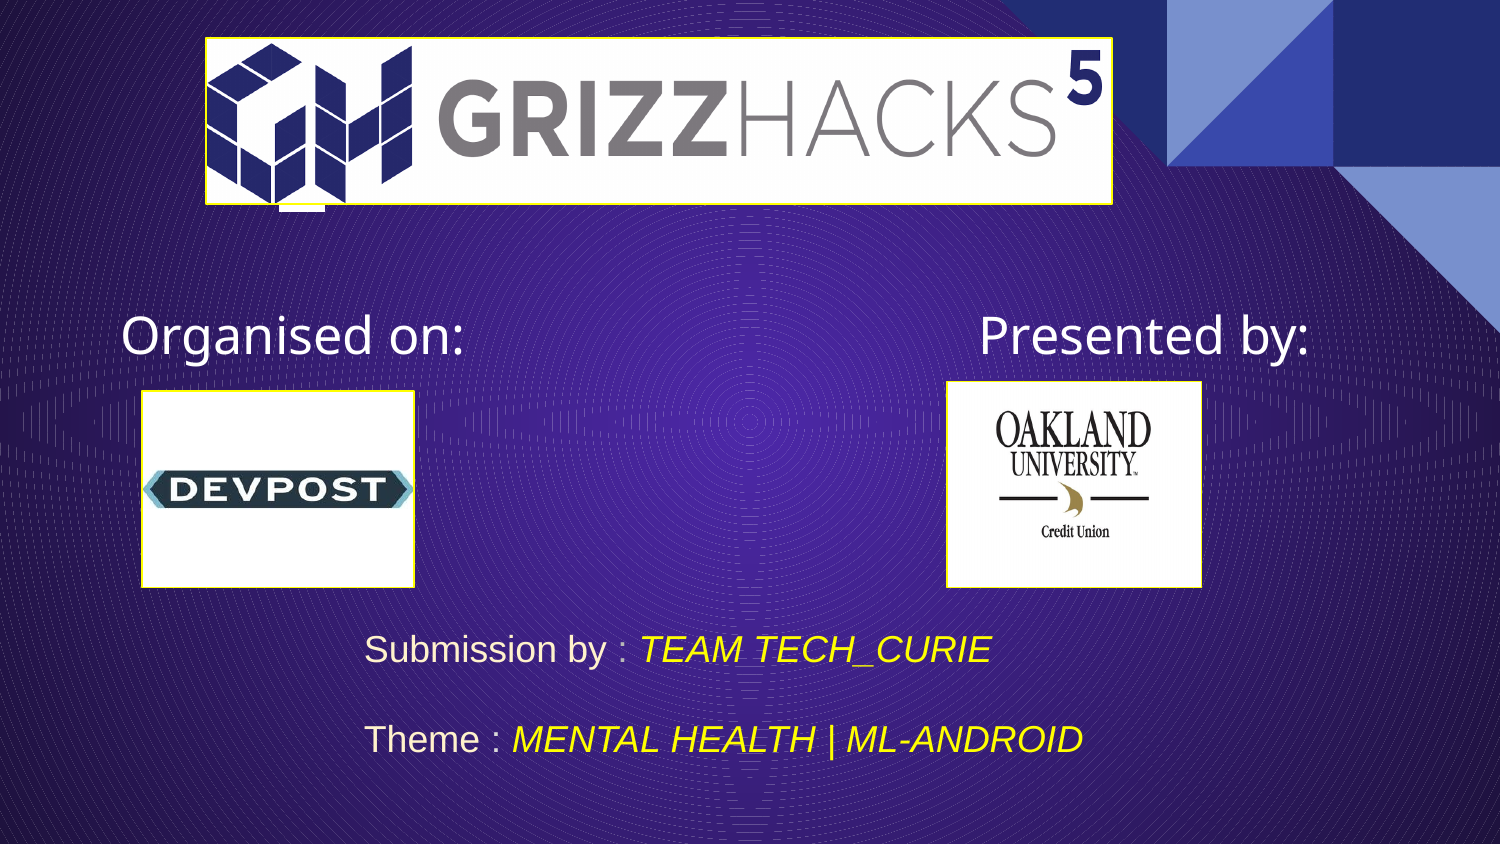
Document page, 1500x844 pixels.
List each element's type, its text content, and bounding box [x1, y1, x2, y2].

picture [142, 391, 414, 588]
text_box Submission by : TEAM TECH_CURIE Theme : MENTAL HEALTH | ML-ANDROID [348, 609, 1112, 805]
picture [947, 381, 1202, 588]
picture [206, 38, 1112, 204]
title [264, 23, 1272, 219]
subtitle Organised on: Presented by: [51, 288, 1449, 596]
